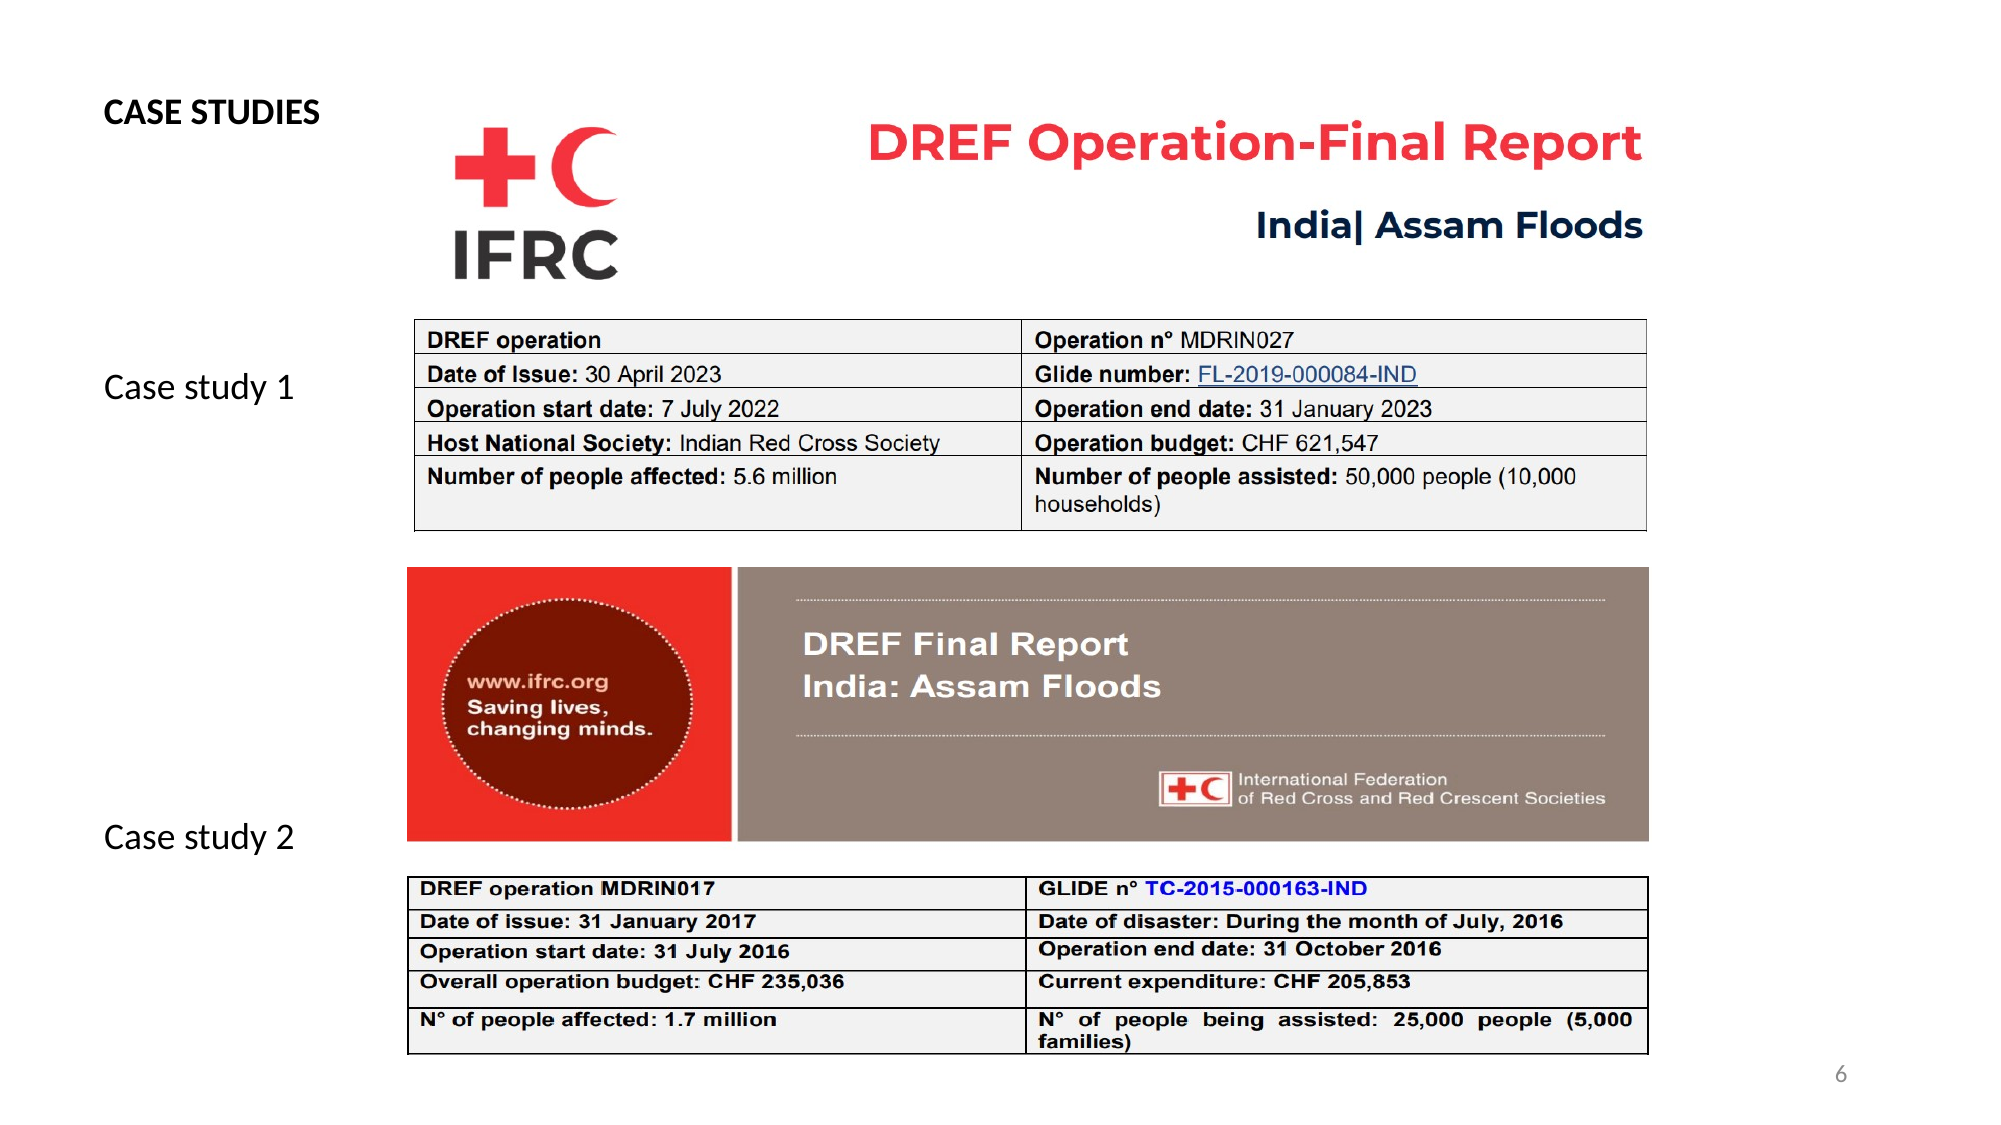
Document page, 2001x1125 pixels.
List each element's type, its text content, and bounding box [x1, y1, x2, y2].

text_box CASE STUDIES [89, 79, 758, 140]
slide_number 6 [1412, 1042, 1863, 1103]
text_box Case study 1 [89, 354, 354, 415]
text_box Case study 2 [89, 804, 354, 865]
picture [406, 567, 1652, 1055]
picture [406, 115, 1652, 532]
